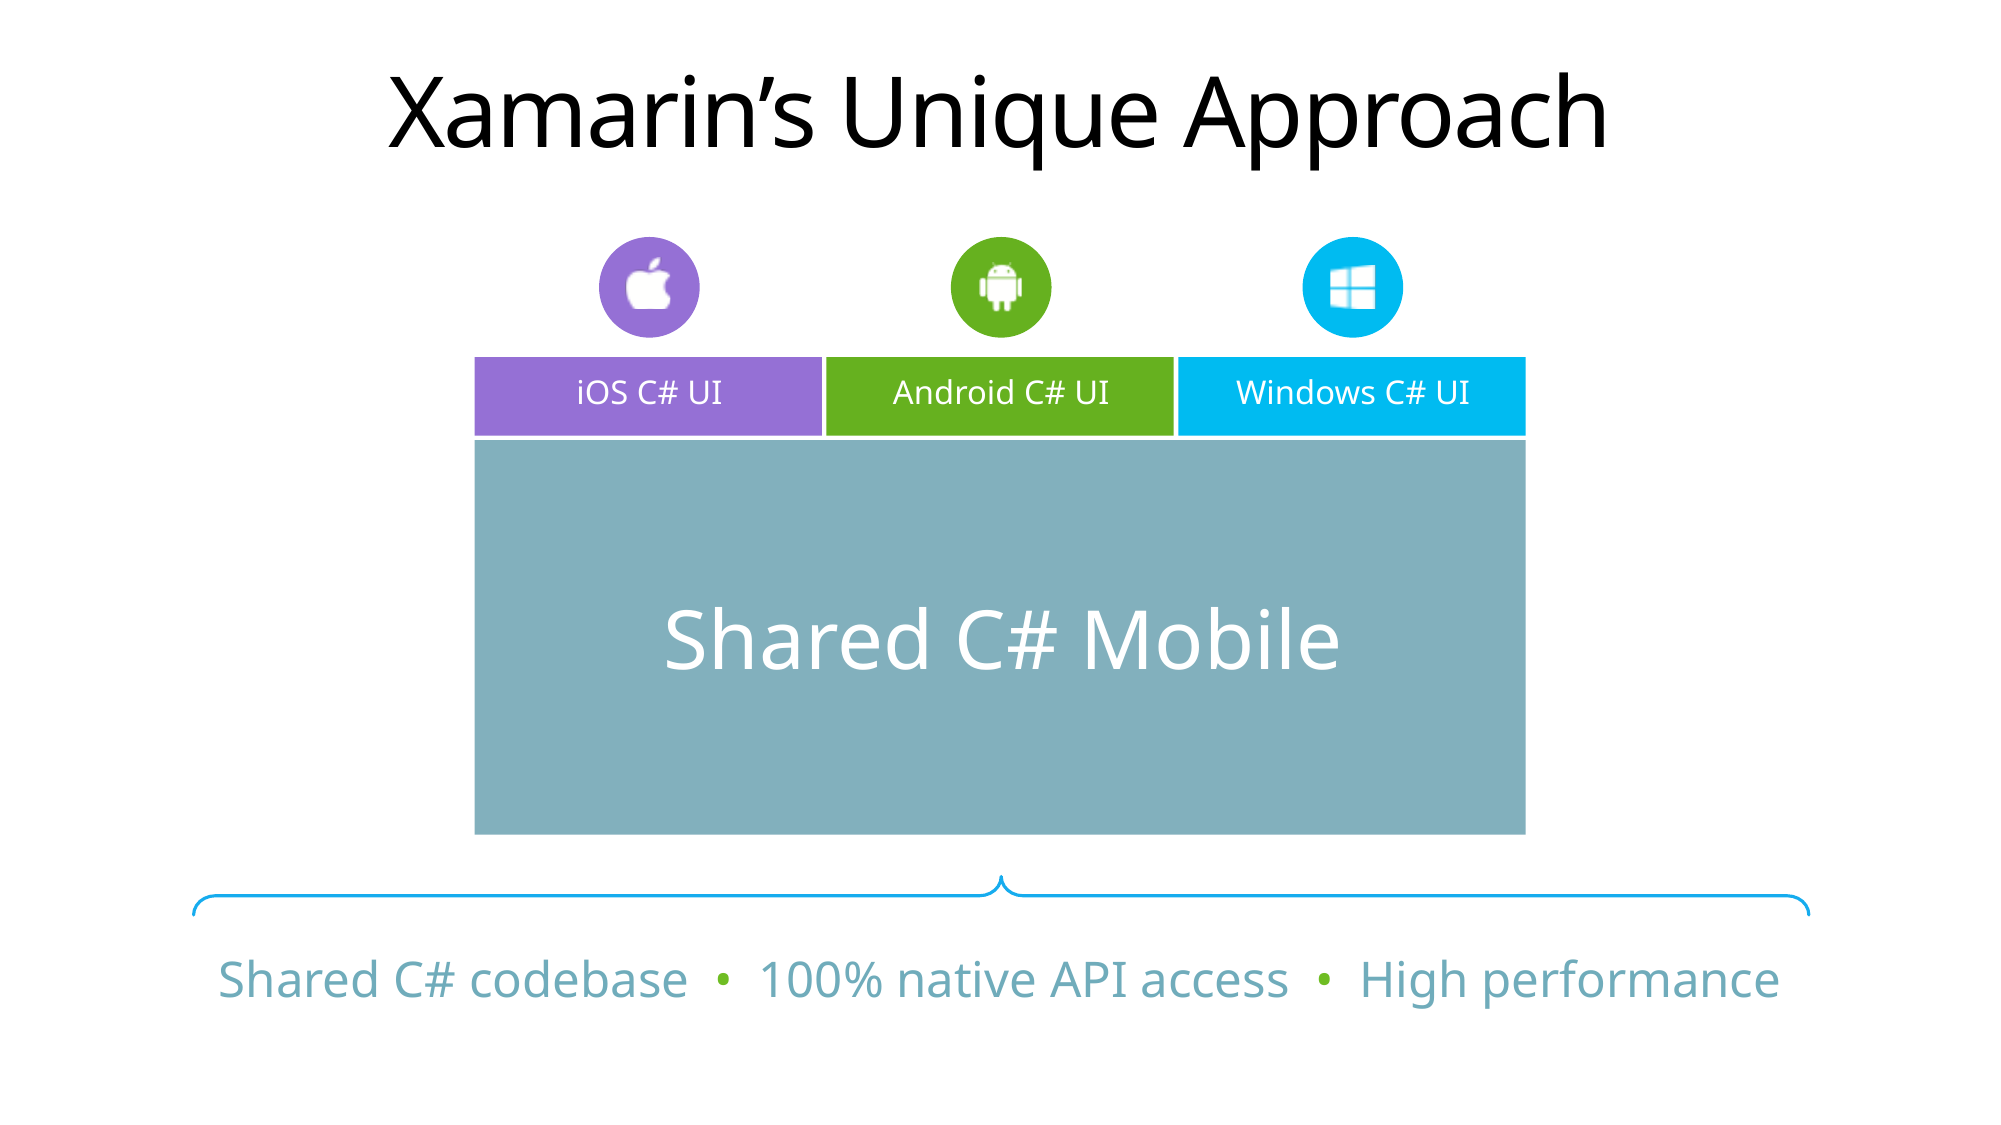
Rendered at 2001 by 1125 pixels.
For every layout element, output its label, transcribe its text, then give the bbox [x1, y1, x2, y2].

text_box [474, 236, 1528, 835]
text_box Shared C# codebase • 100% native API access • High performance [68, 925, 1932, 1032]
title Xamarin’s Unique Approach [43, 47, 1956, 196]
text_box [192, 875, 1810, 916]
